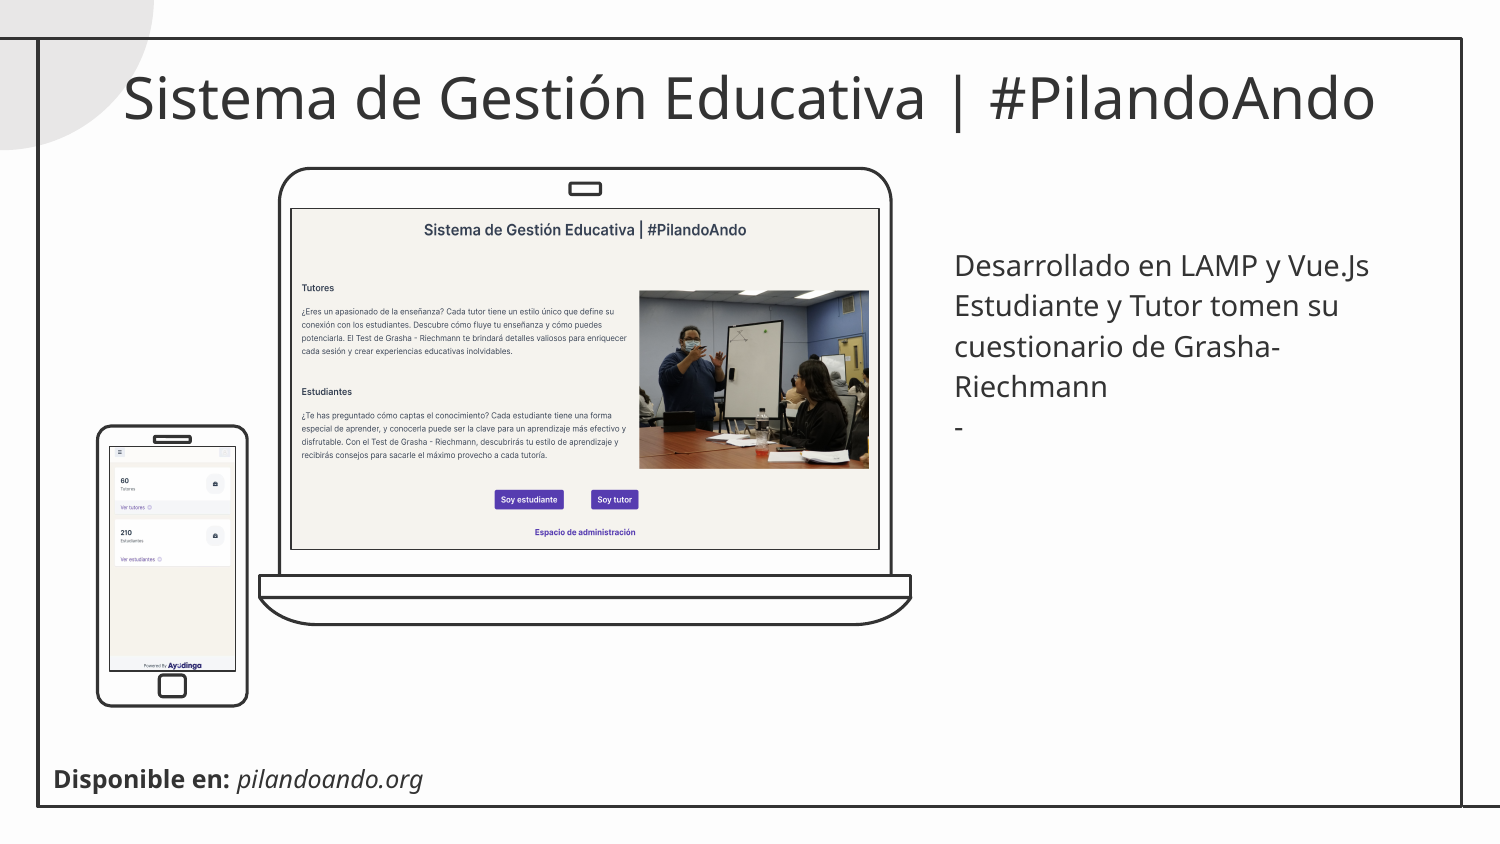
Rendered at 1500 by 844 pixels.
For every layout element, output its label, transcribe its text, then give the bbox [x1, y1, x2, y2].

subtitle Desarrollado en LAMP y Vue.Js Estudiante y Tutor tomen su cuestionario de Grasha-Riechmann - [939, 227, 1436, 426]
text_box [97, 425, 248, 707]
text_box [259, 168, 912, 625]
picture [109, 447, 235, 671]
title Sistema de Gestión Educativa | #PilandoAndo [37, 40, 1463, 147]
text_box Disponible en: pilandoando.org [38, 748, 984, 808]
picture [291, 209, 879, 549]
